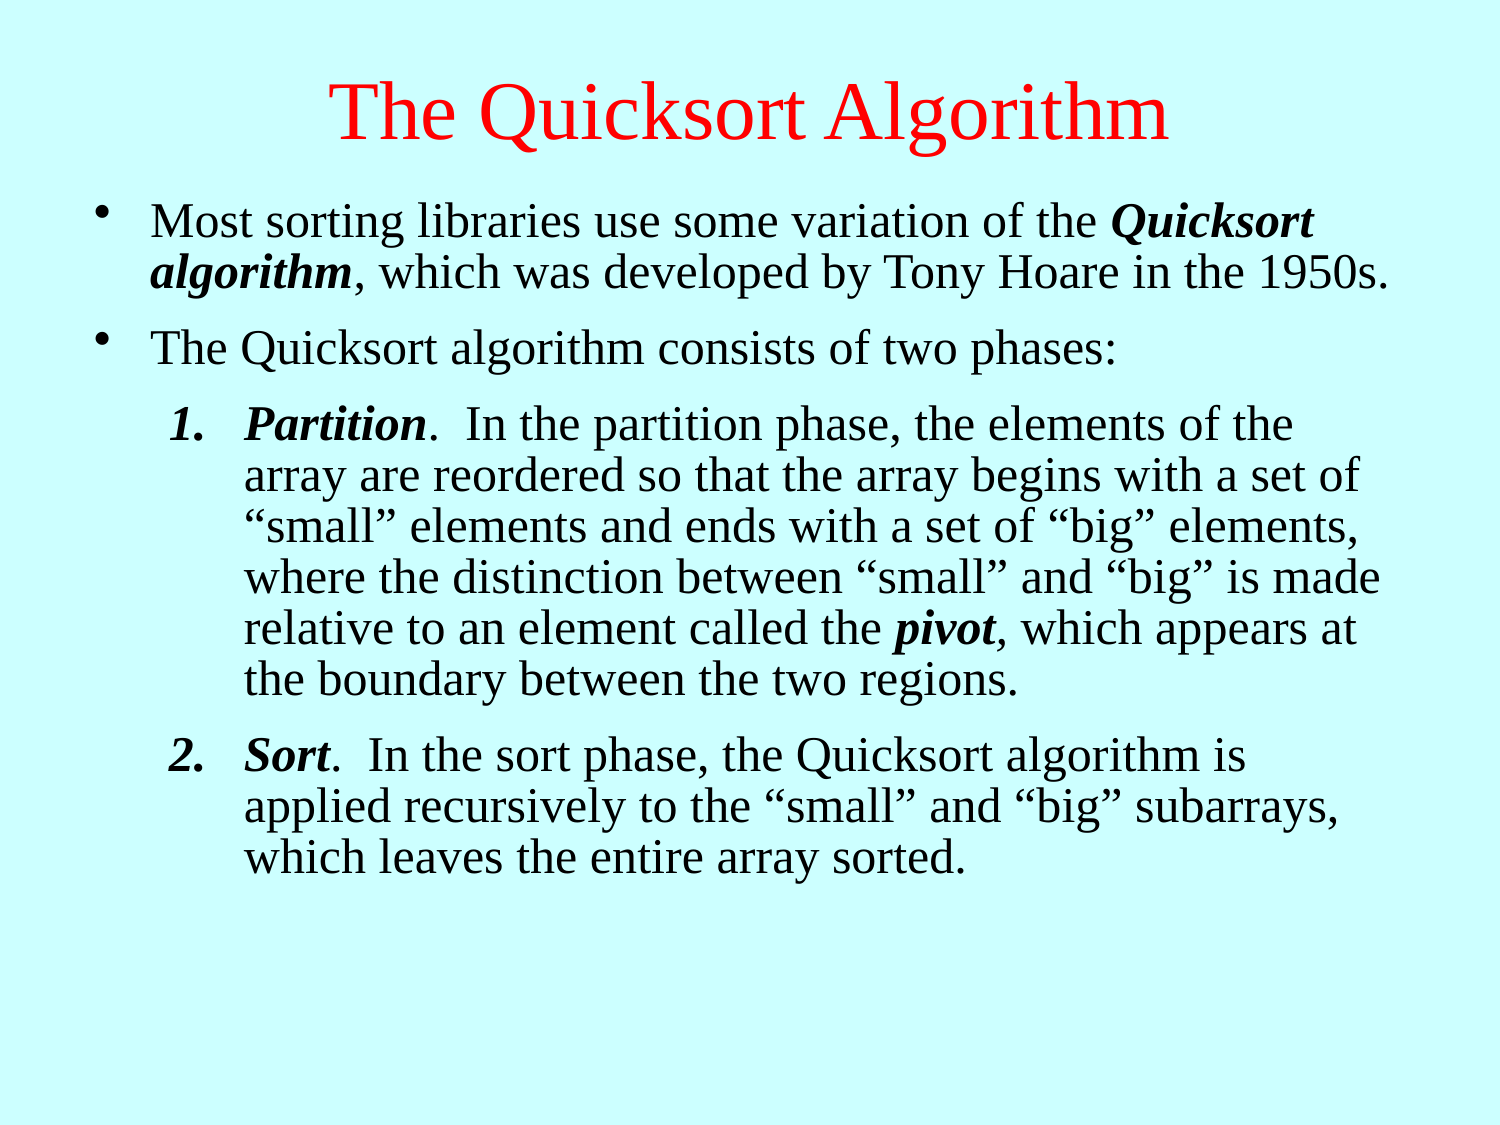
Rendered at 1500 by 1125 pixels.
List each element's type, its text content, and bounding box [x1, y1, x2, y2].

title The Quicksort Algorithm [0, 12, 1500, 201]
text_box Most sorting libraries use some variation of the Quicksort algorithm, which was developed by Tony Hoare in the 1950s. The Quicksort algorithm consists of two phases: Partition. In the partition phase, the elements of the array are reordered so that the array begins with a set of “small” elements and ends with a set of “big” elements, where the distinction between “small” and “big” is made relative to an element called the pivot, which appears at the boundary between the two regions. Sort. In the sort phase, the Quicksort algorithm is applied recursively to the “small” and “big” subarrays, which leaves the entire array sorted. [79, 189, 1413, 913]
